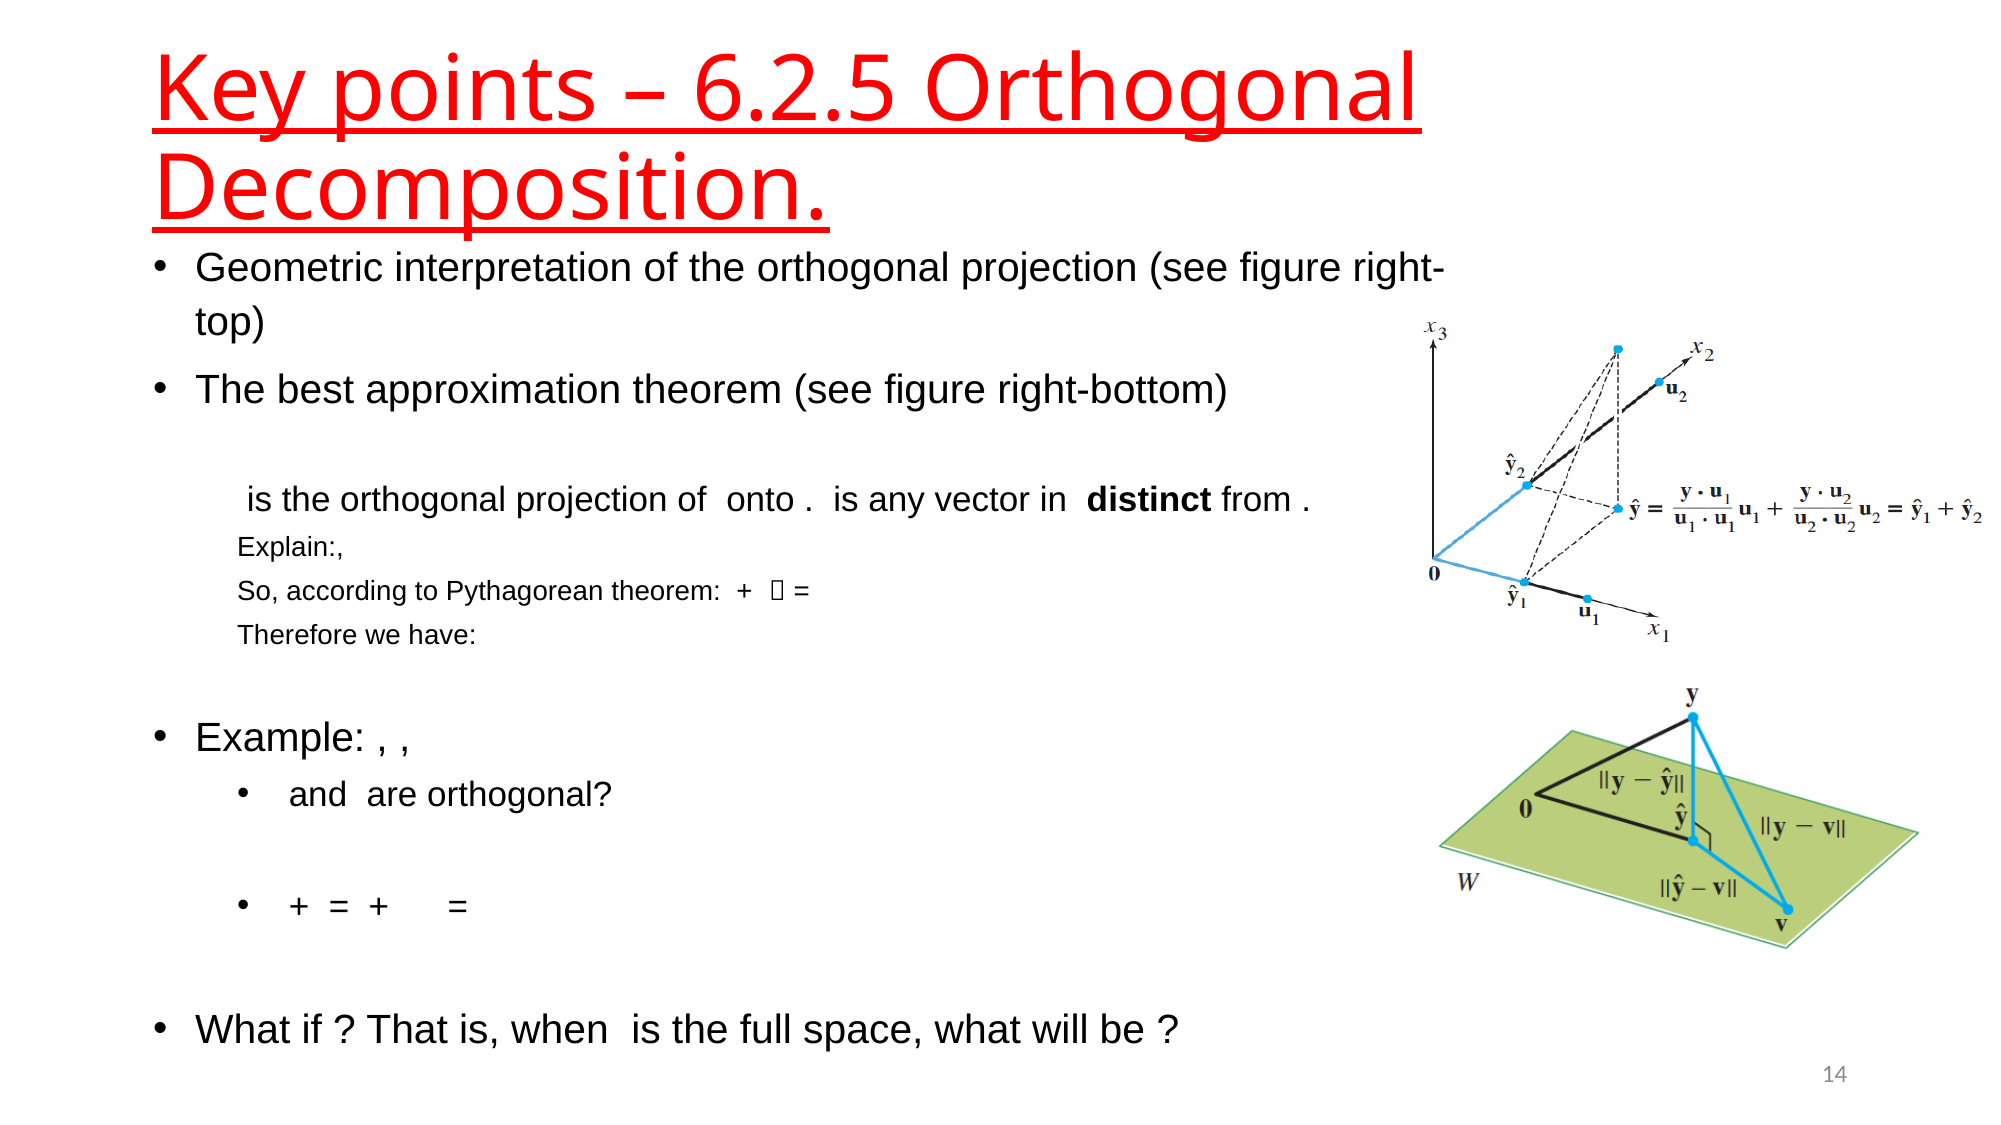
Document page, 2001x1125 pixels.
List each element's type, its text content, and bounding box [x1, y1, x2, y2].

picture [1384, 291, 2000, 653]
title Key points – 6.2.5 Orthogonal Decomposition. [137, 59, 1863, 222]
slide_number 14 [1412, 1042, 1863, 1103]
picture [1395, 656, 1962, 965]
